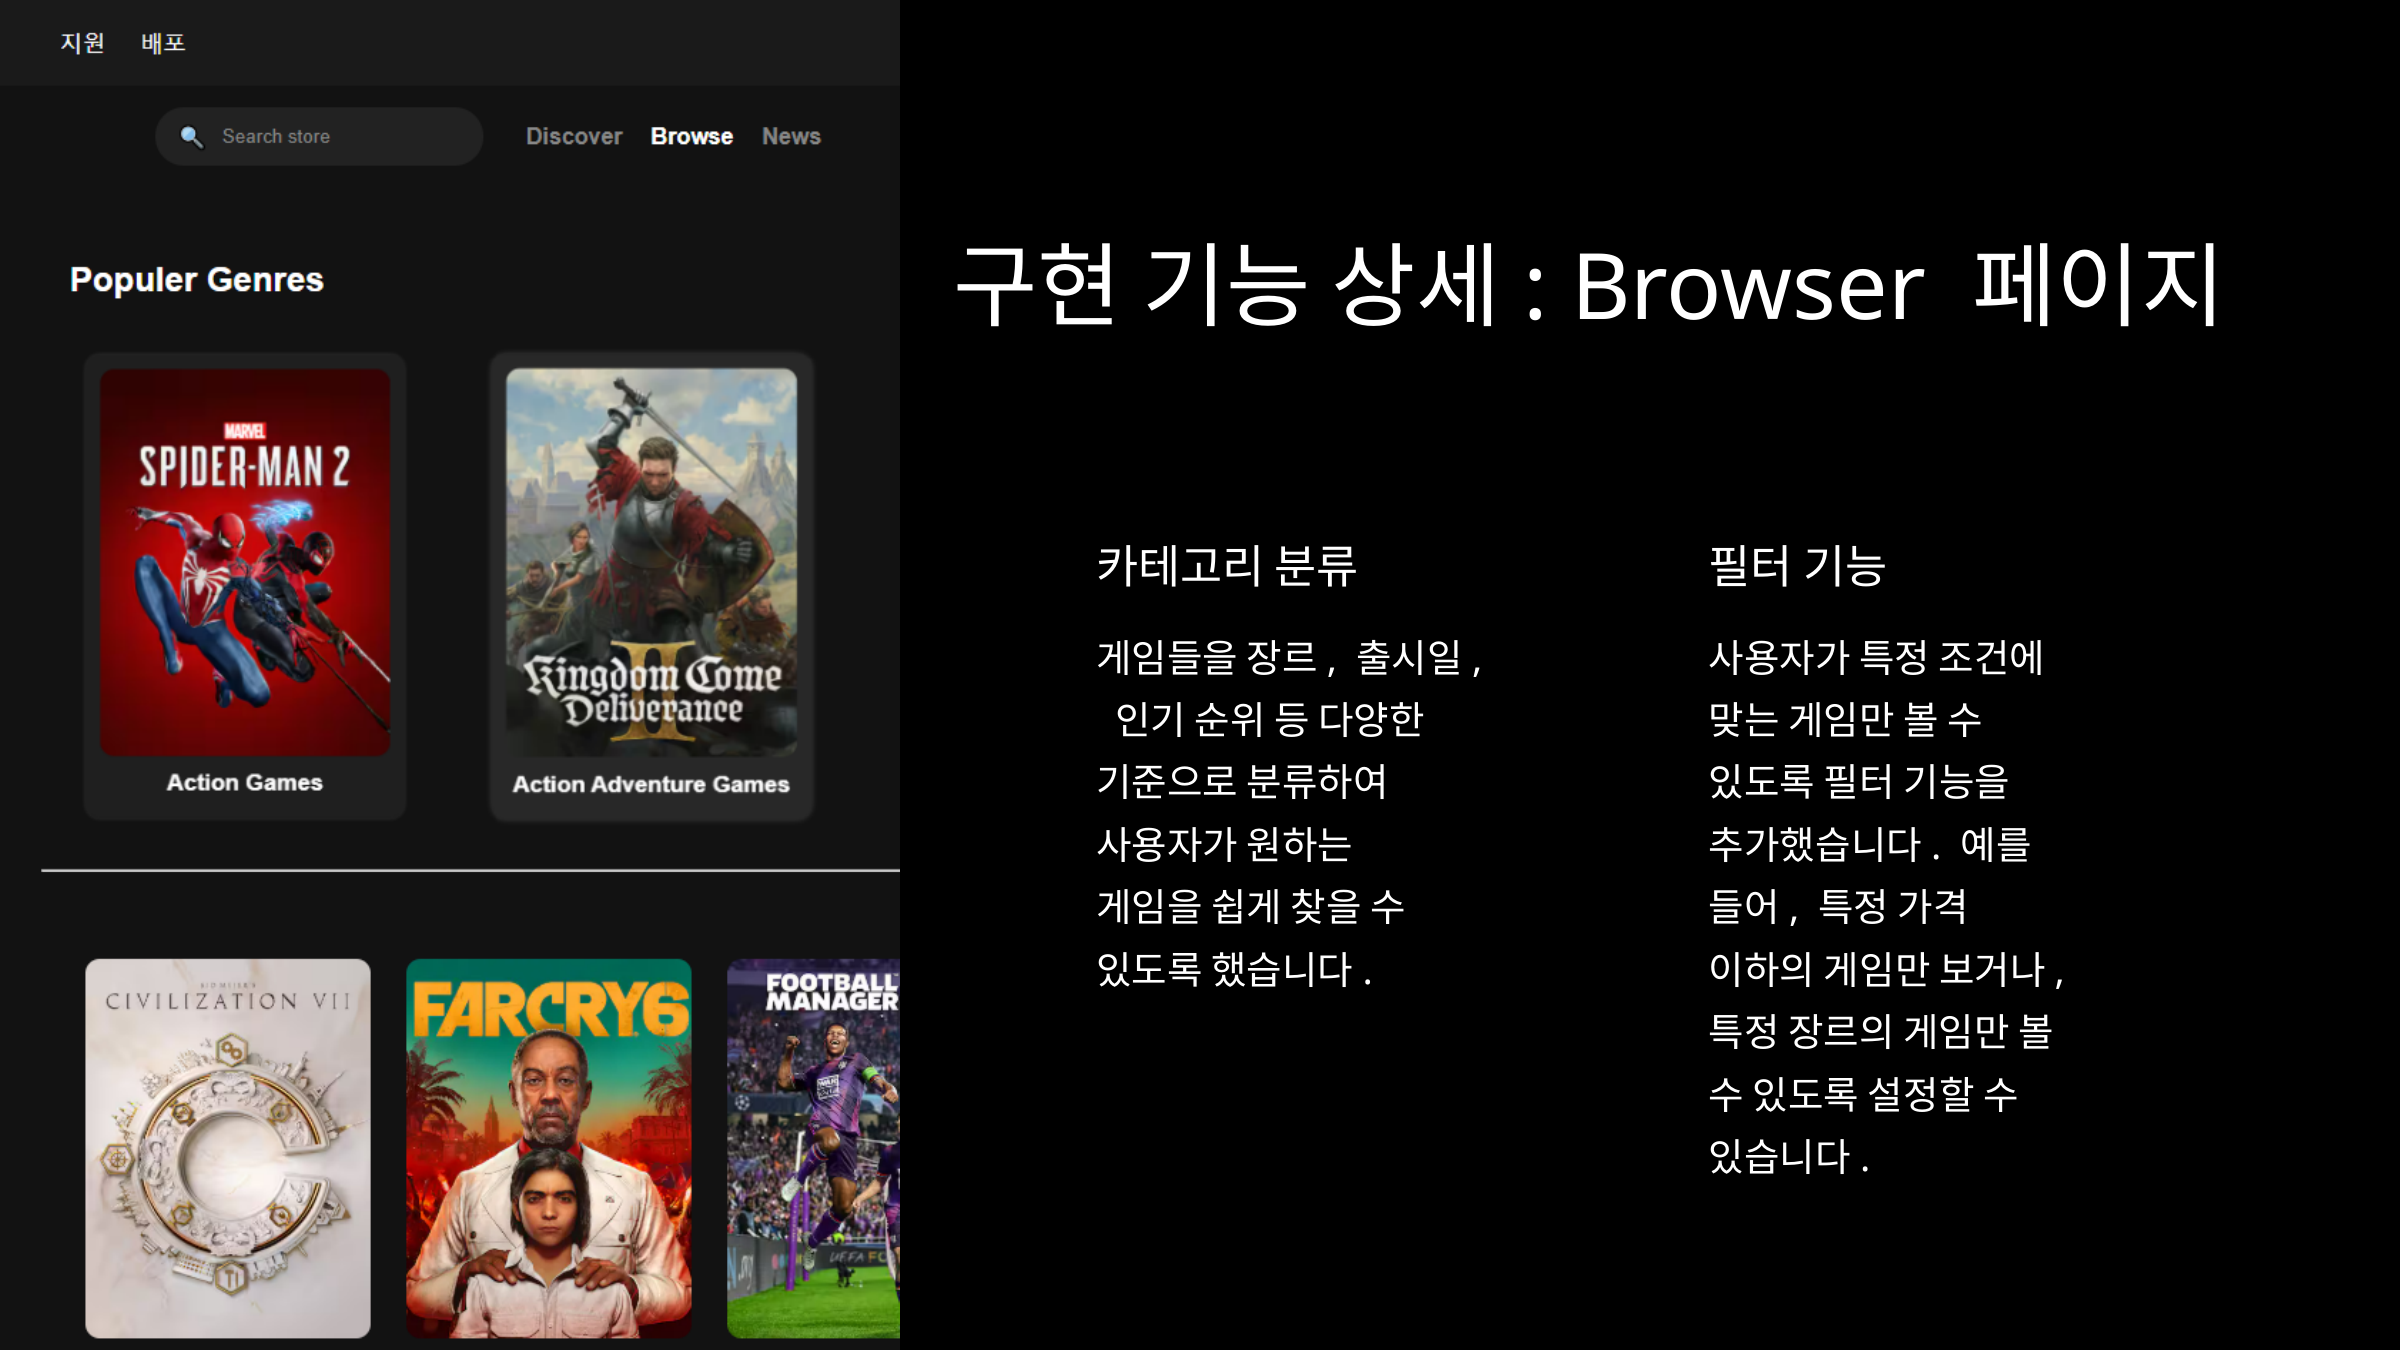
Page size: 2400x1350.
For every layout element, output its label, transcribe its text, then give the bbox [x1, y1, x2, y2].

text_box 사용자가 특정 조건에 맞는 게임만 볼 수 있도록 필터 기능을 추가했습니다. 예를 들어, 특정 가격 이하의 게임만 보거나, 특정 장르의 게임만 볼 수 있도록 설정할 수 있습니다. [1708, 617, 2078, 1120]
text_box 구현 기능 상세: Browser 페이지 [953, 223, 2163, 340]
text_box 게임들을 장르, 출시일, 인기 순위 등 다양한 기준으로 분류하여 사용자가 원하는 게임을 쉽게 찾을 수 있도록 했습니다. [1096, 617, 1466, 995]
picture [0, 0, 900, 1350]
text_box 카테고리 분류 [1096, 535, 1466, 594]
text_box 필터 기능 [1708, 535, 2078, 594]
